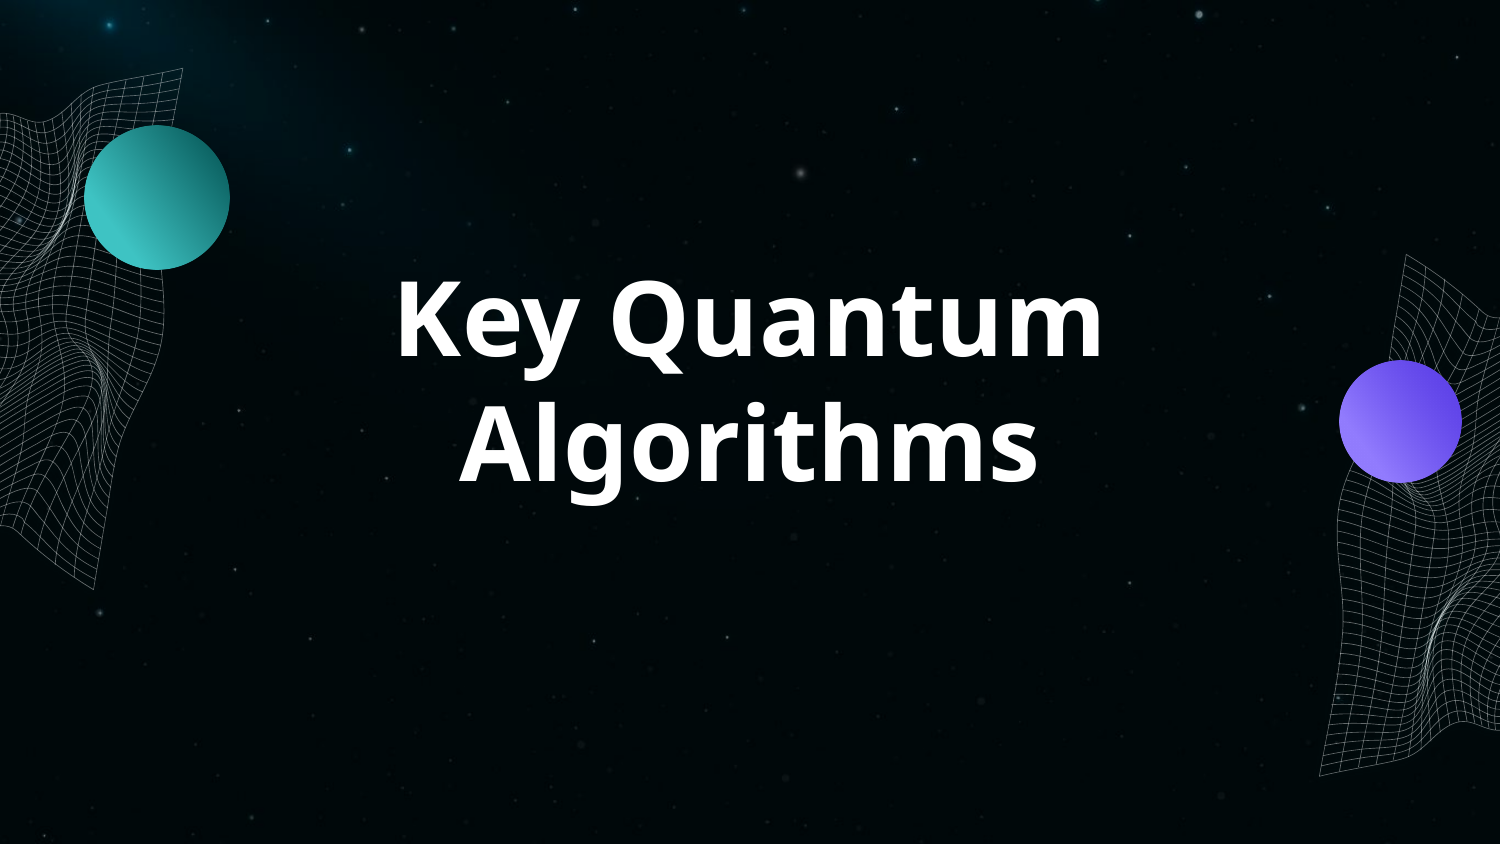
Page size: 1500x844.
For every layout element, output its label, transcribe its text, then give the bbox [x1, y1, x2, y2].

picture [0, 455, 19, 472]
picture [1362, 517, 1388, 535]
picture [1385, 590, 1405, 604]
picture [1324, 743, 1344, 754]
picture [0, 217, 7, 226]
picture [1410, 675, 1420, 685]
picture [39, 297, 52, 305]
picture [1404, 266, 1424, 285]
picture [20, 261, 32, 267]
picture [1442, 484, 1460, 497]
picture [1334, 695, 1353, 704]
picture [57, 137, 65, 150]
picture [141, 276, 162, 290]
picture [27, 308, 39, 318]
picture [80, 440, 88, 472]
picture [1480, 695, 1487, 705]
picture [1434, 510, 1445, 515]
picture [1484, 498, 1492, 509]
picture [11, 257, 25, 262]
picture [71, 422, 84, 446]
picture [68, 505, 82, 531]
picture [1485, 317, 1498, 329]
picture [1415, 645, 1426, 657]
picture [25, 403, 62, 431]
picture [1447, 606, 1454, 612]
picture [90, 389, 99, 408]
picture [114, 299, 140, 316]
picture [29, 375, 64, 398]
picture [73, 491, 86, 520]
picture [1372, 699, 1388, 708]
picture [1430, 712, 1438, 727]
picture [119, 113, 136, 120]
picture [1466, 454, 1489, 472]
picture [51, 242, 62, 253]
picture [10, 273, 23, 278]
picture [41, 219, 54, 225]
picture [58, 334, 69, 339]
picture [1446, 564, 1459, 574]
picture [69, 158, 73, 171]
picture [82, 98, 91, 109]
picture [9, 335, 17, 345]
picture [1394, 750, 1409, 760]
picture [1475, 717, 1481, 725]
picture [42, 164, 49, 173]
picture [1432, 549, 1448, 557]
picture [1408, 586, 1425, 597]
picture [1440, 591, 1450, 602]
picture [1492, 465, 1500, 474]
picture [4, 144, 13, 152]
picture [1361, 647, 1379, 660]
picture [1424, 596, 1439, 607]
picture [0, 390, 9, 398]
picture [1374, 691, 1390, 700]
picture [1415, 702, 1422, 715]
picture [1411, 665, 1422, 676]
picture [32, 168, 40, 178]
picture [1416, 526, 1434, 538]
picture [140, 319, 163, 334]
picture [160, 80, 180, 91]
picture [1382, 633, 1400, 646]
picture [1384, 611, 1403, 625]
picture [1417, 696, 1422, 706]
picture [60, 531, 77, 554]
picture [89, 456, 96, 485]
picture [113, 309, 139, 327]
picture [1444, 496, 1458, 508]
picture [7, 347, 16, 357]
picture [30, 475, 43, 489]
picture [1477, 648, 1489, 658]
picture [0, 168, 5, 176]
picture [1384, 725, 1400, 732]
picture [140, 94, 158, 103]
picture [1435, 635, 1442, 645]
picture [1452, 324, 1468, 350]
picture [15, 132, 22, 140]
picture [1435, 531, 1448, 538]
picture [1476, 407, 1500, 427]
picture [108, 434, 117, 454]
picture [1458, 712, 1466, 721]
picture [110, 330, 136, 346]
picture [0, 435, 23, 455]
picture [1462, 657, 1472, 668]
picture [1399, 648, 1415, 658]
picture [60, 224, 67, 233]
picture [1455, 691, 1462, 700]
picture [1344, 612, 1362, 624]
picture [155, 110, 174, 120]
picture [65, 372, 92, 383]
picture [0, 486, 11, 497]
picture [75, 134, 79, 146]
picture [22, 245, 37, 250]
picture [1387, 548, 1411, 564]
picture [48, 142, 56, 153]
picture [1466, 570, 1476, 577]
picture [1476, 619, 1491, 630]
picture [49, 195, 59, 202]
picture [39, 352, 60, 366]
picture [13, 372, 35, 389]
picture [109, 354, 129, 371]
picture [1368, 716, 1385, 724]
picture [86, 320, 109, 336]
picture [1413, 546, 1431, 557]
picture [1488, 533, 1500, 539]
picture [1367, 489, 1391, 506]
picture [58, 408, 81, 422]
picture [14, 267, 27, 273]
picture [63, 353, 84, 361]
picture [143, 74, 161, 85]
picture [67, 306, 85, 318]
picture [70, 287, 88, 298]
picture [1375, 682, 1391, 692]
picture [1445, 282, 1461, 304]
picture [15, 124, 21, 132]
picture [1338, 532, 1359, 546]
picture [1338, 521, 1360, 536]
picture [1490, 347, 1500, 357]
picture [22, 162, 30, 172]
picture [0, 187, 9, 197]
picture [1470, 588, 1485, 592]
picture [109, 361, 126, 379]
picture [1355, 687, 1373, 697]
picture [1465, 593, 1479, 599]
picture [67, 137, 73, 150]
picture [53, 287, 69, 295]
picture [1321, 763, 1340, 775]
picture [1417, 519, 1434, 529]
picture [18, 280, 29, 288]
picture [65, 378, 91, 390]
picture [1482, 720, 1488, 727]
picture [53, 305, 66, 313]
picture [1455, 605, 1469, 612]
picture [106, 97, 121, 104]
picture [1474, 341, 1492, 355]
picture [71, 207, 83, 218]
picture [7, 241, 24, 249]
picture [1474, 477, 1488, 490]
picture [1363, 616, 1382, 630]
picture [0, 445, 21, 464]
picture [1485, 487, 1493, 497]
picture [1434, 643, 1441, 654]
picture [1492, 446, 1500, 453]
picture [1420, 616, 1433, 628]
picture [47, 232, 55, 238]
picture [63, 435, 77, 461]
picture [26, 394, 63, 421]
picture [1409, 576, 1427, 587]
picture [18, 503, 29, 519]
picture [1438, 704, 1447, 719]
picture [1326, 734, 1345, 744]
picture [0, 397, 27, 416]
picture [1381, 740, 1396, 747]
picture [1484, 510, 1494, 521]
picture [2, 515, 15, 527]
picture [36, 360, 61, 377]
picture [1440, 716, 1449, 729]
picture [64, 387, 90, 400]
picture [92, 493, 106, 516]
picture [1461, 588, 1470, 593]
picture [60, 157, 67, 171]
picture [27, 300, 38, 308]
picture [91, 363, 98, 369]
picture [14, 303, 25, 310]
picture [22, 426, 54, 451]
picture [81, 113, 89, 125]
picture [0, 506, 5, 514]
picture [1442, 650, 1452, 659]
picture [61, 168, 68, 182]
picture [26, 256, 36, 261]
picture [75, 143, 79, 155]
picture [1479, 380, 1500, 399]
picture [23, 128, 29, 136]
picture [1484, 589, 1500, 596]
picture [38, 191, 48, 201]
picture [6, 136, 14, 144]
picture [0, 417, 24, 437]
picture [48, 251, 59, 262]
picture [1435, 516, 1446, 522]
picture [1399, 297, 1418, 319]
picture [13, 354, 26, 366]
picture [45, 211, 57, 218]
picture [1412, 727, 1421, 739]
picture [1434, 653, 1440, 664]
picture [71, 335, 87, 342]
picture [116, 278, 140, 295]
picture [85, 398, 95, 419]
picture [0, 269, 14, 273]
picture [0, 322, 7, 333]
picture [1405, 699, 1416, 708]
picture [1452, 585, 1459, 592]
picture [1422, 716, 1429, 728]
picture [1413, 719, 1421, 731]
picture [1381, 643, 1398, 656]
picture [52, 225, 59, 231]
picture [1437, 600, 1446, 611]
picture [1365, 733, 1382, 740]
picture [3, 285, 16, 291]
picture [1473, 488, 1484, 500]
picture [61, 189, 68, 200]
picture [1486, 605, 1500, 615]
picture [66, 127, 72, 141]
picture [77, 548, 98, 567]
picture [41, 315, 53, 324]
picture [107, 89, 123, 97]
picture [1445, 691, 1454, 701]
picture [14, 234, 29, 243]
picture [1492, 599, 1500, 606]
picture [39, 540, 56, 562]
picture [2, 291, 14, 297]
picture [1423, 706, 1428, 719]
picture [1485, 553, 1498, 559]
picture [1464, 648, 1475, 660]
picture [1486, 523, 1498, 532]
picture [136, 113, 154, 120]
picture [62, 350, 80, 357]
picture [55, 125, 64, 139]
picture [93, 92, 106, 101]
picture [53, 296, 68, 304]
picture [20, 438, 49, 461]
picture [71, 277, 89, 288]
picture [21, 273, 32, 281]
picture [1481, 371, 1500, 389]
picture [1435, 610, 1442, 619]
picture [109, 390, 116, 408]
picture [39, 478, 56, 506]
picture [1387, 710, 1402, 717]
picture [1387, 559, 1410, 574]
picture [19, 332, 28, 344]
picture [24, 145, 31, 155]
picture [162, 69, 182, 82]
picture [1342, 589, 1361, 602]
picture [108, 380, 118, 401]
picture [1379, 747, 1395, 755]
picture [1480, 703, 1487, 712]
picture [1426, 268, 1444, 289]
picture [5, 221, 21, 231]
picture [42, 323, 54, 332]
picture [14, 463, 38, 482]
picture [28, 380, 64, 405]
picture [1429, 500, 1442, 505]
picture [1453, 670, 1460, 680]
picture [1392, 686, 1407, 694]
picture [138, 330, 161, 344]
picture [20, 169, 30, 180]
picture [0, 228, 15, 238]
picture [33, 267, 44, 276]
picture [1332, 705, 1351, 714]
picture [1436, 683, 1443, 698]
picture [101, 461, 111, 484]
picture [1477, 311, 1486, 327]
picture [76, 559, 96, 578]
picture [110, 423, 121, 444]
picture [1423, 491, 1440, 498]
picture [1471, 672, 1480, 682]
picture [1455, 635, 1466, 644]
picture [1434, 319, 1449, 349]
picture [88, 301, 112, 317]
picture [32, 150, 40, 160]
picture [109, 81, 125, 89]
picture [1341, 759, 1359, 770]
picture [1428, 664, 1432, 677]
picture [1482, 576, 1497, 581]
picture [8, 489, 26, 503]
picture [1339, 555, 1360, 568]
picture [1455, 576, 1464, 584]
picture [0, 207, 13, 218]
picture [1385, 579, 1407, 594]
picture [1429, 693, 1435, 708]
picture [1490, 583, 1500, 589]
picture [1392, 509, 1415, 524]
picture [1489, 692, 1497, 700]
picture [141, 84, 160, 94]
picture [1456, 701, 1464, 710]
picture [1396, 743, 1409, 752]
picture [1449, 546, 1462, 556]
picture [1488, 708, 1494, 715]
picture [94, 445, 99, 472]
picture [16, 206, 30, 218]
picture [1437, 627, 1444, 634]
picture [0, 476, 13, 489]
picture [1467, 713, 1474, 722]
picture [61, 346, 77, 353]
picture [50, 165, 59, 174]
picture [1414, 535, 1433, 547]
picture [105, 443, 115, 464]
picture [131, 358, 153, 373]
picture [1472, 663, 1483, 675]
picture [1465, 703, 1472, 713]
picture [1384, 601, 1404, 615]
picture [1430, 704, 1436, 716]
picture [1395, 318, 1412, 341]
picture [41, 174, 49, 183]
picture [142, 298, 163, 312]
picture [1365, 498, 1391, 514]
picture [38, 226, 51, 232]
picture [30, 327, 41, 340]
picture [0, 465, 17, 481]
picture [17, 366, 37, 381]
picture [1, 305, 13, 311]
picture [92, 380, 101, 395]
picture [1340, 566, 1360, 579]
picture [1337, 675, 1356, 685]
picture [1388, 538, 1412, 553]
picture [8, 163, 19, 174]
picture [1363, 626, 1381, 640]
picture [87, 335, 108, 350]
picture [40, 306, 52, 315]
picture [1363, 605, 1383, 619]
picture [15, 288, 27, 296]
picture [33, 232, 47, 238]
picture [94, 353, 107, 367]
picture [1338, 543, 1359, 557]
picture [1434, 540, 1448, 548]
picture [30, 176, 39, 187]
picture [1396, 668, 1411, 677]
picture [61, 179, 68, 192]
picture [4, 171, 17, 182]
picture [1462, 666, 1470, 676]
picture [90, 280, 114, 296]
picture [11, 476, 32, 492]
picture [1444, 680, 1453, 690]
picture [126, 375, 146, 390]
picture [21, 119, 27, 127]
picture [0, 403, 26, 422]
picture [1489, 700, 1495, 708]
picture [1, 298, 13, 304]
picture [3, 200, 17, 211]
picture [1348, 724, 1366, 732]
picture [1463, 543, 1474, 552]
picture [91, 347, 107, 362]
picture [1463, 536, 1475, 544]
picture [129, 367, 150, 382]
picture [1343, 750, 1361, 760]
picture [1487, 451, 1500, 462]
picture [1488, 715, 1494, 722]
picture [58, 543, 75, 565]
picture [49, 153, 58, 164]
picture [1481, 678, 1491, 688]
picture [138, 103, 156, 111]
picture [59, 199, 67, 209]
picture [82, 90, 92, 101]
picture [40, 182, 49, 192]
picture [42, 270, 55, 280]
picture [1340, 500, 1363, 515]
picture [33, 364, 62, 383]
picture [5, 263, 20, 267]
picture [58, 257, 74, 267]
picture [1339, 511, 1361, 525]
picture [54, 314, 65, 321]
picture [36, 461, 51, 475]
picture [1330, 715, 1349, 724]
picture [1419, 626, 1431, 637]
picture [1484, 363, 1500, 378]
picture [1361, 528, 1387, 545]
picture [1353, 696, 1371, 706]
picture [1473, 428, 1500, 448]
picture [1470, 562, 1481, 570]
picture [1449, 529, 1461, 538]
picture [0, 179, 13, 189]
picture [56, 267, 72, 276]
picture [109, 401, 113, 417]
picture [1414, 711, 1421, 723]
picture [1402, 713, 1414, 723]
picture [1494, 499, 1500, 509]
picture [78, 410, 90, 432]
picture [1474, 548, 1486, 556]
picture [1414, 324, 1427, 352]
picture [1344, 623, 1361, 634]
picture [0, 369, 9, 378]
picture [102, 113, 118, 119]
picture [32, 159, 40, 170]
picture [121, 390, 137, 408]
picture [1361, 538, 1386, 556]
picture [57, 209, 65, 217]
picture [110, 339, 134, 355]
picture [1352, 706, 1369, 714]
picture [30, 262, 38, 267]
picture [46, 464, 62, 490]
picture [1346, 733, 1364, 741]
picture [1406, 691, 1417, 701]
picture [122, 96, 139, 103]
picture [29, 214, 41, 223]
picture [0, 346, 7, 357]
picture [1423, 689, 1427, 701]
picture [27, 345, 41, 359]
picture [22, 524, 39, 547]
picture [1481, 712, 1487, 720]
picture [54, 277, 71, 286]
picture [73, 107, 80, 121]
picture [43, 330, 55, 340]
picture [1343, 634, 1361, 645]
picture [111, 320, 138, 337]
picture [1425, 279, 1442, 301]
picture [1432, 505, 1443, 510]
picture [1431, 723, 1439, 737]
picture [20, 199, 33, 210]
picture [1397, 307, 1415, 330]
picture [1439, 305, 1455, 333]
picture [69, 179, 73, 191]
picture [1476, 541, 1487, 548]
picture [97, 406, 101, 429]
picture [37, 259, 47, 268]
picture [26, 509, 43, 535]
picture [65, 467, 77, 498]
picture [14, 517, 23, 532]
picture [1408, 683, 1418, 693]
picture [93, 373, 101, 385]
picture [63, 106, 71, 121]
picture [1461, 515, 1472, 526]
picture [1472, 555, 1484, 563]
picture [1453, 661, 1460, 670]
picture [1426, 496, 1441, 501]
picture [6, 278, 20, 284]
picture [94, 84, 108, 93]
picture [1342, 644, 1360, 655]
picture [124, 383, 141, 399]
picture [1458, 568, 1468, 577]
picture [0, 254, 12, 261]
picture [1464, 462, 1484, 478]
picture [2, 383, 31, 405]
picture [1394, 489, 1412, 502]
picture [56, 329, 67, 334]
picture [1472, 626, 1486, 637]
picture [1377, 673, 1393, 684]
picture [1399, 728, 1412, 737]
picture [1413, 655, 1424, 667]
picture [1460, 494, 1472, 507]
picture [86, 311, 111, 327]
picture [124, 87, 141, 95]
picture [1457, 309, 1474, 335]
picture [59, 339, 72, 344]
picture [1339, 665, 1358, 675]
picture [24, 220, 38, 230]
picture [7, 378, 33, 397]
picture [53, 115, 62, 128]
picture [86, 328, 108, 343]
picture [40, 279, 53, 289]
picture [1460, 560, 1471, 569]
picture [30, 275, 41, 284]
picture [1442, 582, 1453, 593]
picture [1406, 256, 1425, 274]
picture [55, 232, 65, 244]
picture [1343, 600, 1362, 613]
picture [1380, 653, 1397, 665]
picture [1360, 658, 1378, 670]
picture [0, 381, 15, 393]
picture [1492, 647, 1500, 656]
picture [157, 100, 176, 111]
picture [103, 452, 113, 474]
picture [159, 90, 178, 101]
picture [1322, 753, 1342, 765]
picture [1431, 558, 1447, 567]
picture [27, 292, 38, 301]
picture [108, 367, 123, 386]
picture [1473, 707, 1479, 716]
picture [1480, 330, 1495, 341]
picture [47, 203, 58, 211]
picture [40, 144, 47, 153]
picture [1481, 612, 1497, 623]
picture [1475, 523, 1486, 533]
picture [24, 136, 30, 146]
picture [89, 291, 113, 306]
picture [1488, 540, 1500, 546]
picture [1422, 732, 1430, 746]
picture [1410, 743, 1420, 754]
picture [86, 428, 93, 458]
picture [1451, 612, 1464, 618]
picture [1423, 698, 1427, 710]
picture [1463, 577, 1471, 582]
picture [1484, 633, 1499, 644]
picture [1428, 674, 1433, 688]
picture [1470, 577, 1481, 582]
picture [1494, 510, 1500, 521]
picture [109, 346, 131, 363]
picture [75, 569, 94, 588]
picture [8, 365, 23, 376]
picture [1446, 503, 1458, 514]
picture [1362, 637, 1380, 650]
picture [1449, 712, 1458, 723]
picture [1471, 433, 1500, 455]
picture [24, 415, 58, 441]
picture [1448, 555, 1461, 565]
picture [1370, 708, 1387, 716]
picture [1362, 571, 1384, 587]
picture [1422, 723, 1429, 737]
picture [1487, 476, 1497, 485]
picture [1482, 669, 1494, 681]
picture [1361, 549, 1385, 566]
picture [1436, 523, 1447, 530]
picture [1432, 621, 1437, 629]
picture [1471, 325, 1482, 341]
picture [31, 140, 39, 151]
picture [42, 342, 58, 354]
picture [73, 339, 88, 346]
picture [8, 192, 21, 203]
picture [0, 197, 5, 205]
picture [1487, 571, 1500, 575]
picture [0, 426, 24, 446]
picture [1426, 587, 1441, 597]
picture [1448, 520, 1460, 529]
picture [1422, 606, 1436, 617]
picture [1445, 626, 1457, 633]
picture [1397, 658, 1413, 667]
picture [62, 237, 77, 248]
picture [50, 185, 60, 193]
picture [1480, 640, 1493, 651]
picture [90, 107, 103, 116]
picture [1478, 467, 1493, 479]
picture [0, 409, 25, 429]
picture [54, 449, 70, 475]
picture [1476, 534, 1487, 541]
picture [39, 288, 52, 298]
picture [1361, 560, 1385, 576]
picture [28, 283, 39, 293]
picture [1429, 683, 1434, 697]
picture [1480, 686, 1489, 697]
picture [48, 433, 68, 446]
picture [13, 147, 22, 158]
picture [0, 237, 9, 245]
picture [115, 407, 128, 425]
picture [1394, 677, 1409, 685]
picture [40, 347, 59, 361]
picture [1336, 685, 1355, 694]
picture [1473, 511, 1484, 523]
picture [1472, 499, 1482, 512]
picture [25, 353, 40, 366]
picture [1476, 415, 1500, 434]
picture [64, 517, 80, 543]
picture [1358, 667, 1376, 679]
picture [44, 120, 53, 131]
picture [1496, 476, 1500, 486]
picture [1454, 681, 1461, 690]
picture [126, 77, 143, 87]
picture [1467, 447, 1493, 467]
picture [1476, 582, 1491, 587]
picture [1363, 741, 1380, 748]
picture [98, 472, 110, 495]
picture [1491, 684, 1500, 692]
picture [1456, 594, 1464, 599]
picture [28, 121, 35, 130]
picture [1465, 583, 1475, 588]
picture [1443, 490, 1459, 502]
picture [64, 361, 90, 371]
picture [4, 358, 14, 368]
picture [1362, 582, 1384, 598]
picture [65, 227, 79, 238]
picture [1350, 715, 1368, 723]
picture [115, 288, 140, 306]
picture [1386, 569, 1408, 583]
picture [1418, 313, 1432, 339]
picture [42, 252, 49, 259]
picture [1416, 507, 1433, 515]
picture [45, 261, 57, 271]
picture [92, 367, 99, 374]
picture [26, 386, 64, 413]
picture [1413, 498, 1428, 505]
picture [60, 247, 76, 257]
picture [8, 129, 14, 136]
picture [89, 114, 102, 124]
picture [1489, 625, 1500, 636]
picture [1461, 478, 1476, 491]
picture [0, 0, 1500, 844]
picture [1401, 721, 1413, 730]
picture [55, 218, 62, 224]
picture [56, 555, 74, 575]
picture [1463, 693, 1471, 704]
picture [1472, 698, 1478, 708]
picture [24, 489, 36, 504]
picture [74, 125, 79, 138]
picture [37, 245, 45, 250]
picture [19, 227, 34, 237]
picture [68, 147, 73, 160]
picture [11, 213, 26, 224]
picture [1472, 601, 1488, 609]
picture [1435, 672, 1442, 686]
picture [1411, 734, 1421, 746]
picture [1401, 287, 1421, 308]
picture [1410, 566, 1428, 577]
picture [65, 366, 91, 377]
picture [1397, 735, 1411, 745]
picture [1462, 526, 1474, 536]
picture [1, 247, 17, 255]
picture [15, 139, 22, 149]
picture [0, 496, 8, 506]
picture [24, 192, 36, 203]
picture [1443, 670, 1452, 679]
picture [68, 217, 81, 228]
picture [0, 334, 7, 345]
picture [2, 152, 11, 160]
picture [1341, 578, 1361, 591]
picture [1402, 277, 1423, 296]
picture [1412, 556, 1430, 567]
picture [1478, 389, 1500, 408]
picture [0, 160, 8, 168]
picture [1391, 517, 1415, 533]
picture [1442, 642, 1453, 649]
picture [1406, 596, 1423, 607]
picture [1423, 289, 1440, 313]
picture [142, 287, 163, 301]
picture [36, 199, 46, 209]
picture [67, 315, 84, 325]
picture [0, 358, 5, 368]
picture [1468, 607, 1483, 617]
picture [68, 297, 87, 309]
picture [1437, 694, 1445, 707]
picture [1475, 422, 1500, 441]
picture [81, 105, 90, 117]
picture [51, 495, 66, 525]
picture [1361, 749, 1378, 757]
picture [1442, 293, 1459, 319]
picture [1460, 484, 1474, 499]
picture [1461, 296, 1478, 319]
picture [1479, 595, 1494, 603]
picture [1474, 571, 1487, 577]
picture [1390, 695, 1406, 702]
picture [1427, 577, 1444, 587]
picture [1340, 654, 1359, 665]
picture [1328, 724, 1347, 734]
picture [17, 251, 31, 256]
picture [54, 420, 75, 433]
picture [1417, 636, 1428, 647]
picture [29, 336, 41, 350]
picture [1383, 622, 1401, 636]
picture [1448, 618, 1460, 625]
picture [28, 239, 42, 245]
picture [33, 206, 44, 216]
picture [1462, 674, 1469, 684]
picture [1453, 652, 1461, 662]
picture [1462, 551, 1473, 561]
picture [38, 133, 45, 142]
picture [1367, 725, 1383, 732]
picture [1459, 599, 1474, 605]
picture [3, 312, 15, 321]
picture [1469, 352, 1489, 367]
picture [1494, 487, 1500, 497]
picture [1400, 638, 1416, 648]
picture [1402, 628, 1418, 638]
picture [1421, 487, 1439, 494]
picture [58, 480, 71, 511]
picture [79, 536, 99, 557]
picture [1386, 718, 1401, 724]
picture [1405, 607, 1422, 618]
picture [1363, 594, 1383, 609]
picture [1394, 328, 1409, 351]
picture [2, 372, 20, 386]
title Key Quantum Algorithms [346, 357, 1154, 518]
picture [1389, 527, 1414, 544]
picture [1447, 511, 1459, 521]
picture [82, 525, 101, 547]
picture [55, 322, 66, 328]
picture [41, 154, 48, 163]
picture [37, 356, 61, 372]
picture [0, 389, 29, 411]
picture [1462, 683, 1470, 694]
picture [84, 468, 93, 497]
picture [1403, 617, 1420, 628]
picture [1378, 663, 1395, 675]
picture [1463, 614, 1477, 623]
picture [1420, 301, 1436, 326]
picture [1487, 355, 1500, 368]
picture [1485, 662, 1498, 672]
picture [1442, 660, 1451, 669]
picture [51, 175, 60, 184]
picture [1468, 633, 1481, 645]
picture [16, 343, 28, 356]
picture [113, 415, 124, 435]
picture [134, 350, 157, 363]
picture [1477, 398, 1500, 418]
picture [14, 296, 25, 303]
picture [136, 340, 159, 354]
picture [120, 104, 137, 111]
picture [7, 322, 17, 333]
picture [108, 373, 121, 393]
picture [1344, 742, 1362, 751]
picture [1488, 655, 1500, 665]
picture [1393, 494, 1414, 509]
picture [1447, 701, 1456, 712]
picture [1460, 504, 1471, 516]
picture [45, 511, 61, 538]
picture [104, 105, 120, 111]
picture [1389, 703, 1404, 709]
picture [31, 369, 63, 391]
picture [27, 184, 38, 196]
picture [1360, 757, 1377, 767]
picture [1363, 507, 1390, 524]
picture [14, 116, 20, 123]
picture [1449, 538, 1462, 547]
picture [1342, 490, 1365, 504]
picture [16, 177, 27, 189]
picture [21, 359, 39, 374]
picture [1377, 755, 1393, 763]
picture [85, 514, 103, 537]
picture [1440, 619, 1447, 626]
picture [42, 447, 59, 460]
picture [1414, 502, 1430, 509]
picture [68, 329, 85, 337]
picture [67, 323, 85, 332]
picture [30, 131, 37, 140]
picture [25, 267, 35, 274]
picture [1471, 680, 1479, 690]
picture [1465, 340, 1477, 355]
picture [1382, 733, 1398, 739]
picture [1403, 706, 1415, 716]
picture [72, 453, 82, 485]
picture [1492, 338, 1500, 348]
picture [1471, 689, 1478, 699]
picture [29, 317, 40, 329]
picture [13, 185, 25, 196]
picture [95, 482, 108, 506]
picture [91, 99, 105, 109]
picture [23, 153, 31, 164]
picture [89, 342, 107, 356]
picture [17, 451, 43, 471]
picture [1460, 621, 1473, 630]
picture [1457, 628, 1469, 638]
picture [1482, 559, 1495, 565]
picture [1450, 600, 1459, 606]
picture [1494, 675, 1500, 684]
picture [1482, 457, 1499, 471]
picture [41, 525, 58, 551]
picture [79, 479, 89, 508]
picture [1474, 655, 1486, 666]
picture [88, 503, 105, 526]
picture [1429, 568, 1445, 577]
picture [73, 116, 80, 128]
picture [17, 320, 28, 332]
picture [1434, 662, 1441, 676]
picture [46, 132, 55, 142]
picture [1416, 512, 1434, 521]
picture [1357, 677, 1374, 688]
picture [59, 147, 66, 161]
picture [43, 336, 57, 347]
picture [1487, 546, 1500, 553]
picture [11, 155, 21, 165]
picture [62, 397, 87, 411]
picture [72, 98, 80, 111]
picture [1495, 618, 1500, 626]
picture [93, 417, 97, 445]
picture [64, 357, 87, 366]
picture [36, 123, 44, 132]
picture [1470, 439, 1498, 460]
picture [1454, 643, 1463, 653]
picture [1393, 501, 1415, 516]
picture [64, 117, 71, 132]
picture [141, 308, 163, 323]
picture [60, 343, 75, 348]
picture [1478, 565, 1491, 571]
picture [1443, 633, 1455, 640]
picture [1444, 573, 1457, 583]
picture [5, 503, 20, 514]
picture [32, 493, 49, 520]
picture [1466, 640, 1477, 651]
picture [118, 399, 132, 417]
picture [15, 310, 27, 320]
